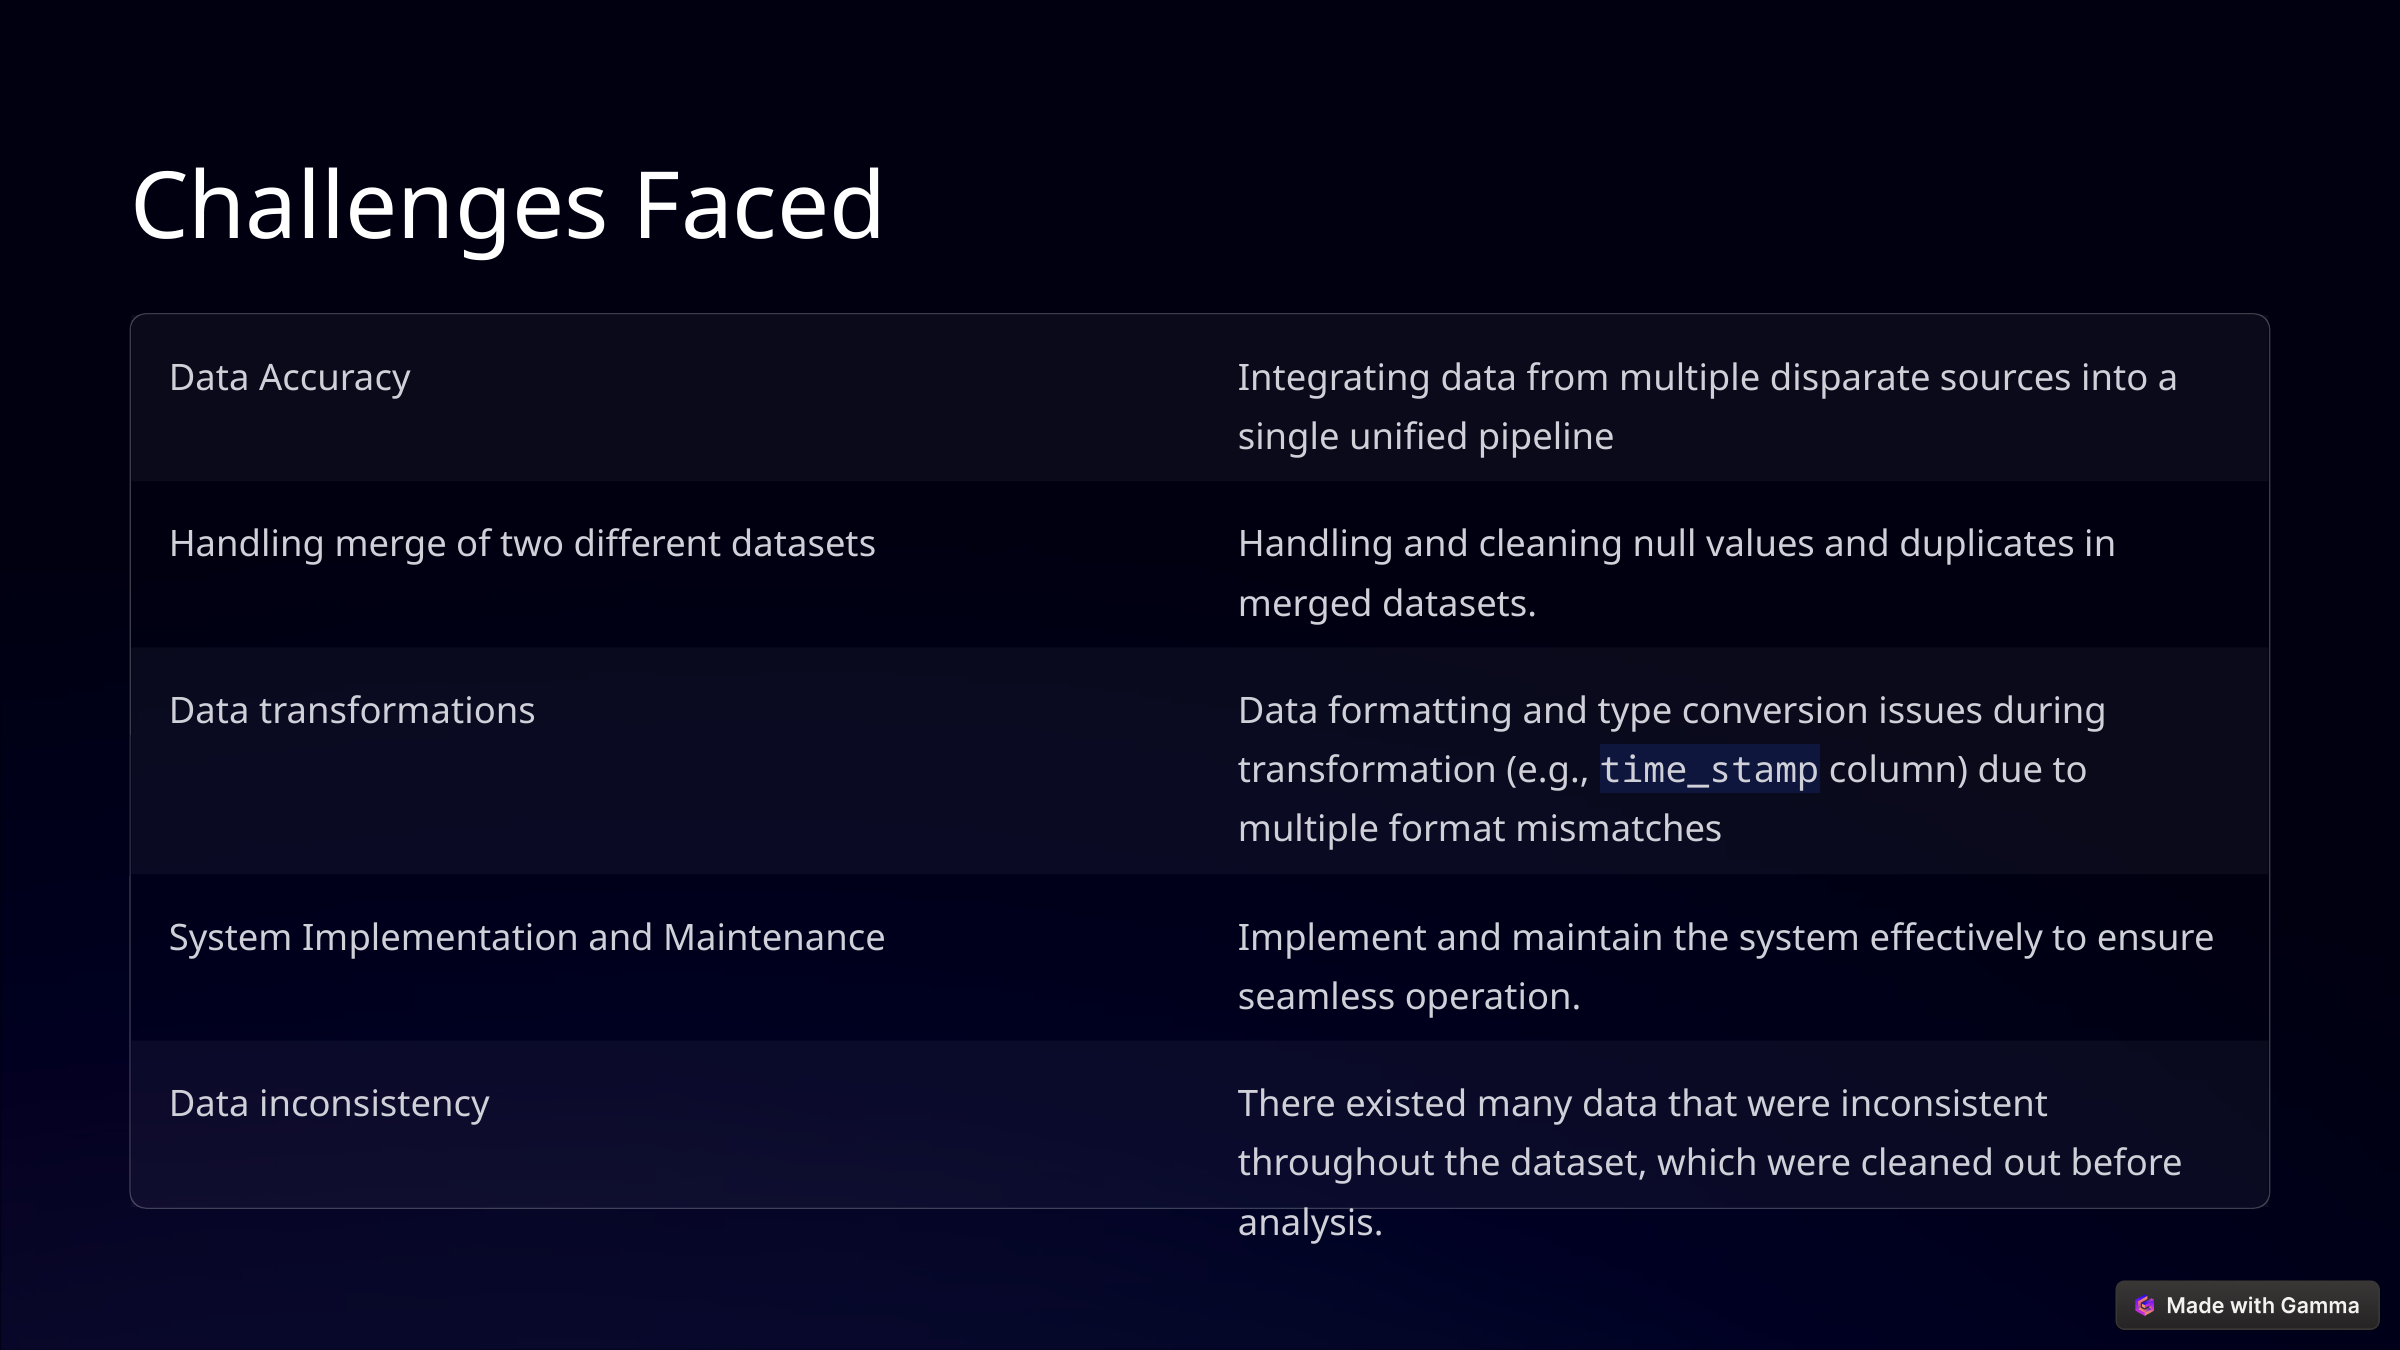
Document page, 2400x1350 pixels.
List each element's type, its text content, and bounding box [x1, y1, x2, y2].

text_box System Implementation and Maintenance [168, 898, 1163, 958]
text_box There existed many data that were inconsistent throughout the dataset, which were cleaned out before analysis. [1237, 1064, 2232, 1184]
text_box Data inconsistency [168, 1064, 1163, 1124]
text_box [131, 315, 2269, 481]
text_box Handling and cleaning null values and duplicates in merged datasets. [1237, 504, 2232, 624]
text_box [131, 647, 2269, 874]
text_box [131, 481, 2269, 647]
text_box Data formatting and type conversion issues during transformation (e.g., time_stamp column) due to multiple format mismatches [1237, 671, 2232, 851]
text_box [131, 1040, 2269, 1207]
text_box Data Accuracy [168, 338, 1163, 399]
text_box [131, 874, 2269, 1040]
text_box Implement and maintain the system effectively to ensure seamless operation. [1237, 898, 2232, 1018]
text_box Challenges Faced [130, 141, 1061, 259]
text_box Handling merge of two different datasets [168, 504, 1163, 565]
text_box Integrating data from multiple disparate sources into a single unified pipeline [1237, 338, 2232, 458]
text_box Data transformations [168, 671, 1163, 731]
picture [2106, 1271, 2389, 1339]
